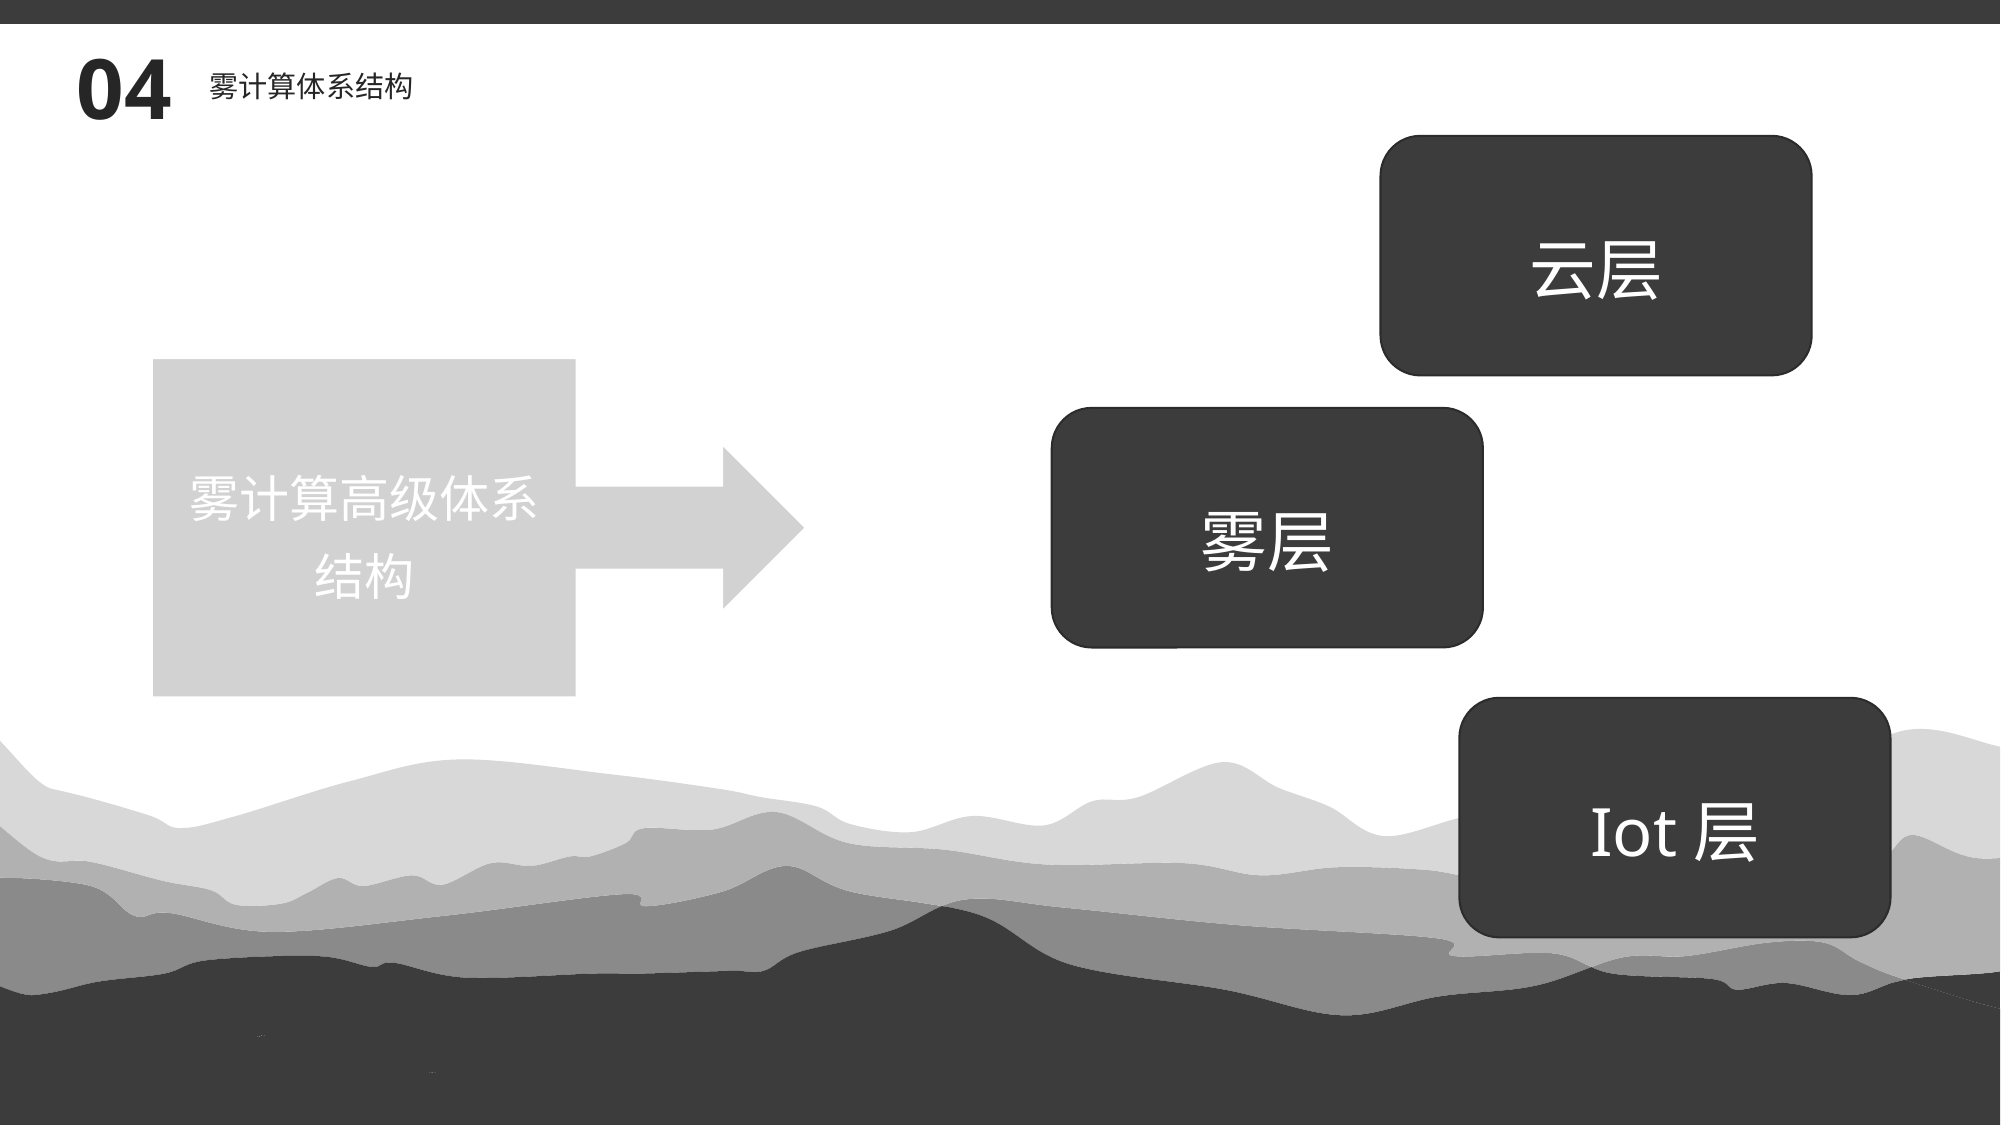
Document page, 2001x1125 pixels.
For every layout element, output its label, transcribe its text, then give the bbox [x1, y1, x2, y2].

text_box 雾计算高级体系结构 [149, 355, 809, 700]
text_box Iot层 [1458, 696, 1892, 939]
text_box 雾计算体系结构 [194, 60, 495, 116]
text_box 云层 [1379, 134, 1813, 377]
text_box 雾层 [1050, 406, 1484, 649]
text_box 04 [61, 39, 192, 136]
